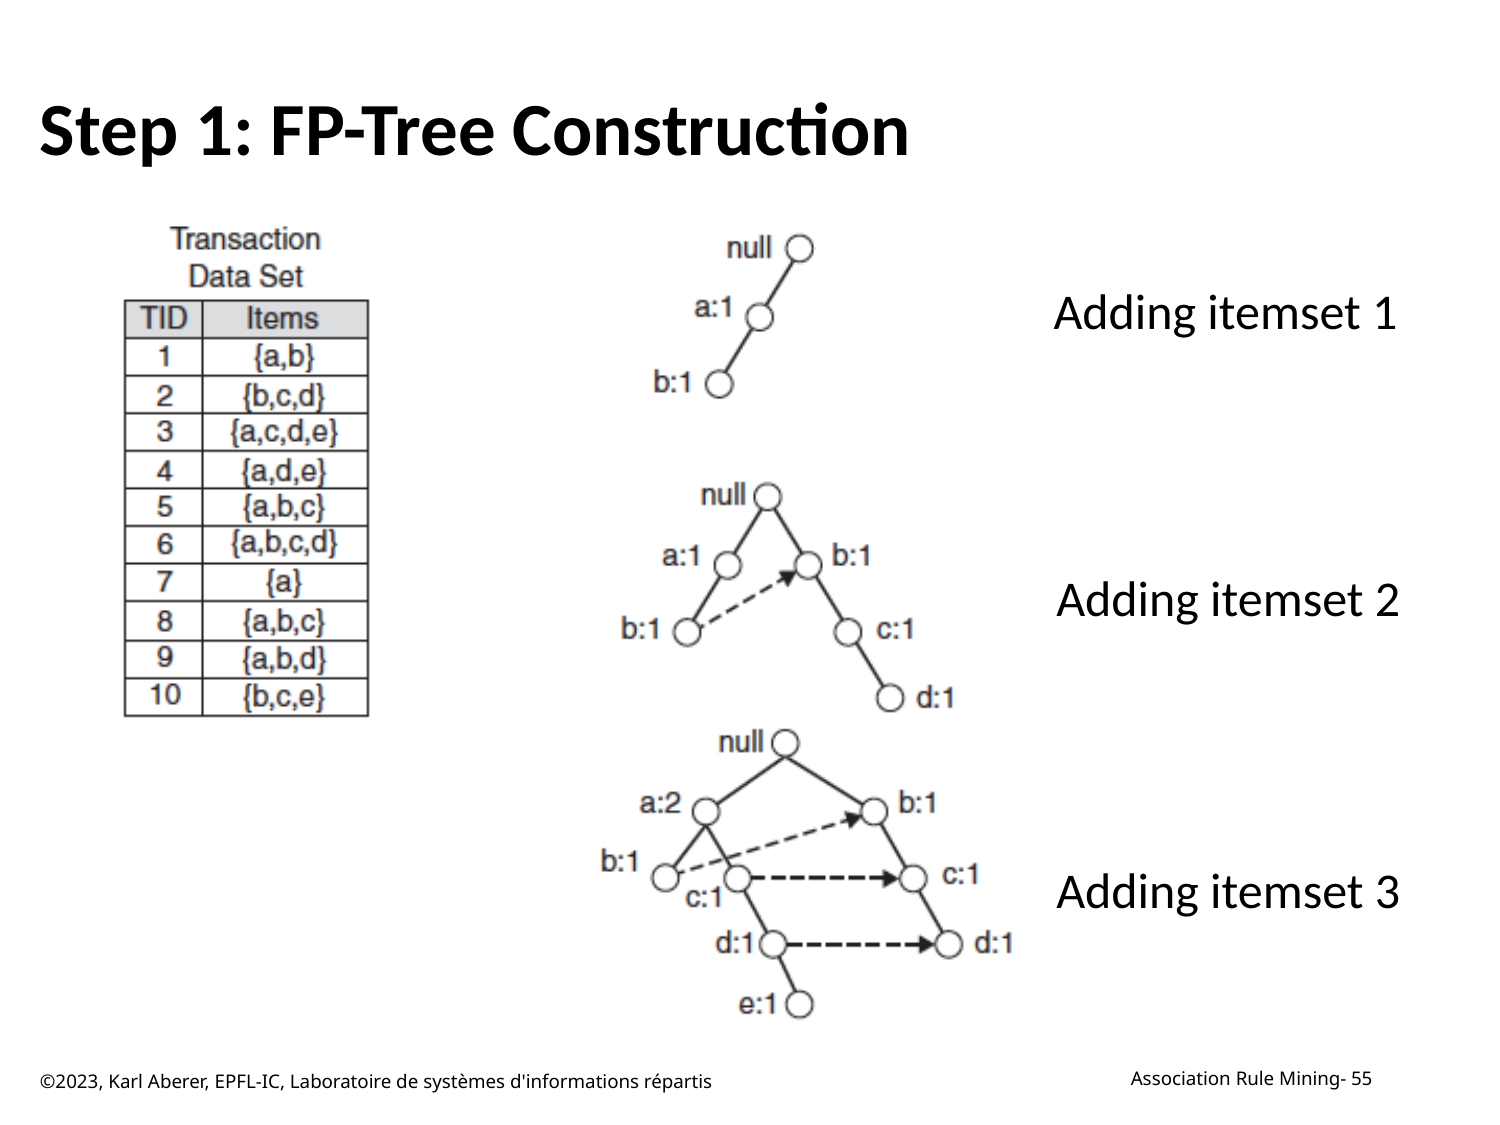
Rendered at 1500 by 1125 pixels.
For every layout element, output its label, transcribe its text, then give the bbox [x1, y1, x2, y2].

footer ©2023, Karl Aberer, EPFL-IC, Laboratoire de systèmes d'informations répartis [24, 1062, 988, 1101]
picture [538, 472, 1039, 1031]
picture [24, 202, 380, 755]
picture [619, 202, 839, 418]
text_box Adding itemset 1 [1038, 272, 1413, 347]
text_box Adding itemset 3 [1044, 851, 1416, 926]
title Step 1: FP-Tree Construction [24, 49, 1388, 201]
text_box Adding itemset 2 [1041, 559, 1416, 635]
